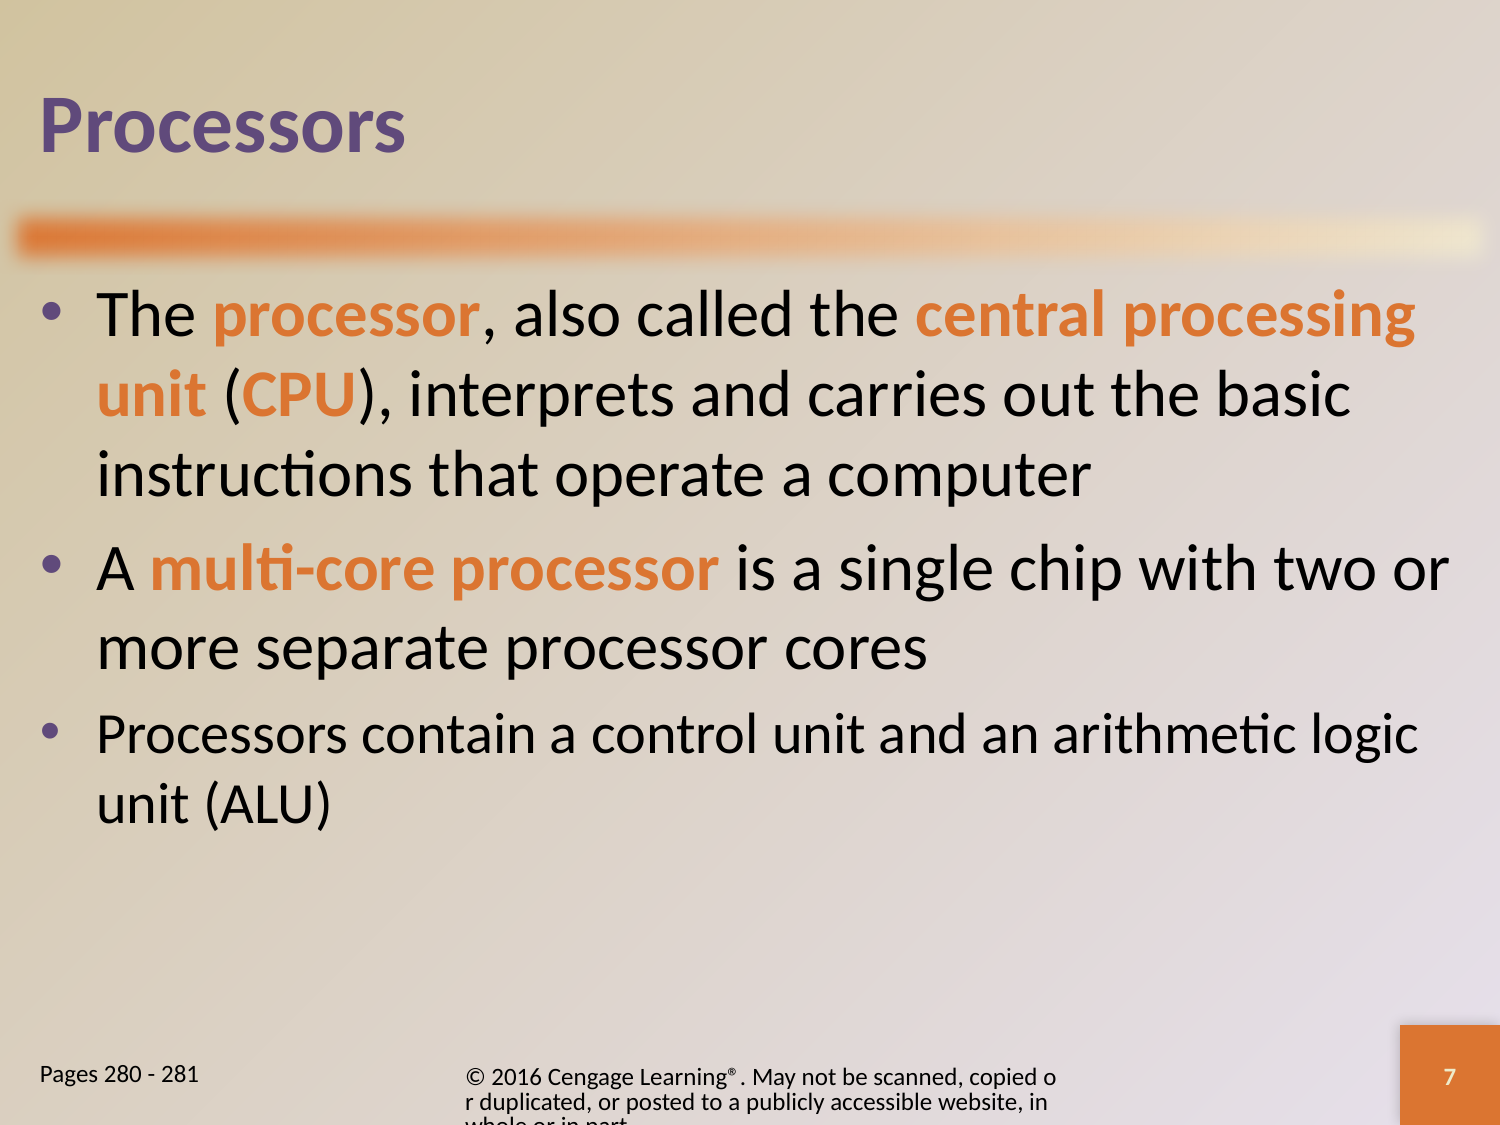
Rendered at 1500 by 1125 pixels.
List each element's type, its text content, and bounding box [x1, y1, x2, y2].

list The processor, also called the central processing unit (CPU), interprets and carries out the basic instructions that operate a computer A multi-core processor is a single chip with two or more separate processor cores Processors contain a control unit and an arithmetic logic unit (ALU) [24, 262, 1475, 1025]
slide_number 7 [1400, 1025, 1500, 1125]
title Processors [24, 24, 1475, 213]
list Pages 280 - 281 [24, 1050, 300, 1125]
footer © 2016 Cengage Learning®. May not be scanned, copied or duplicated, or posted to a publicly accessible website, in whole or in part. [450, 1037, 1075, 1113]
